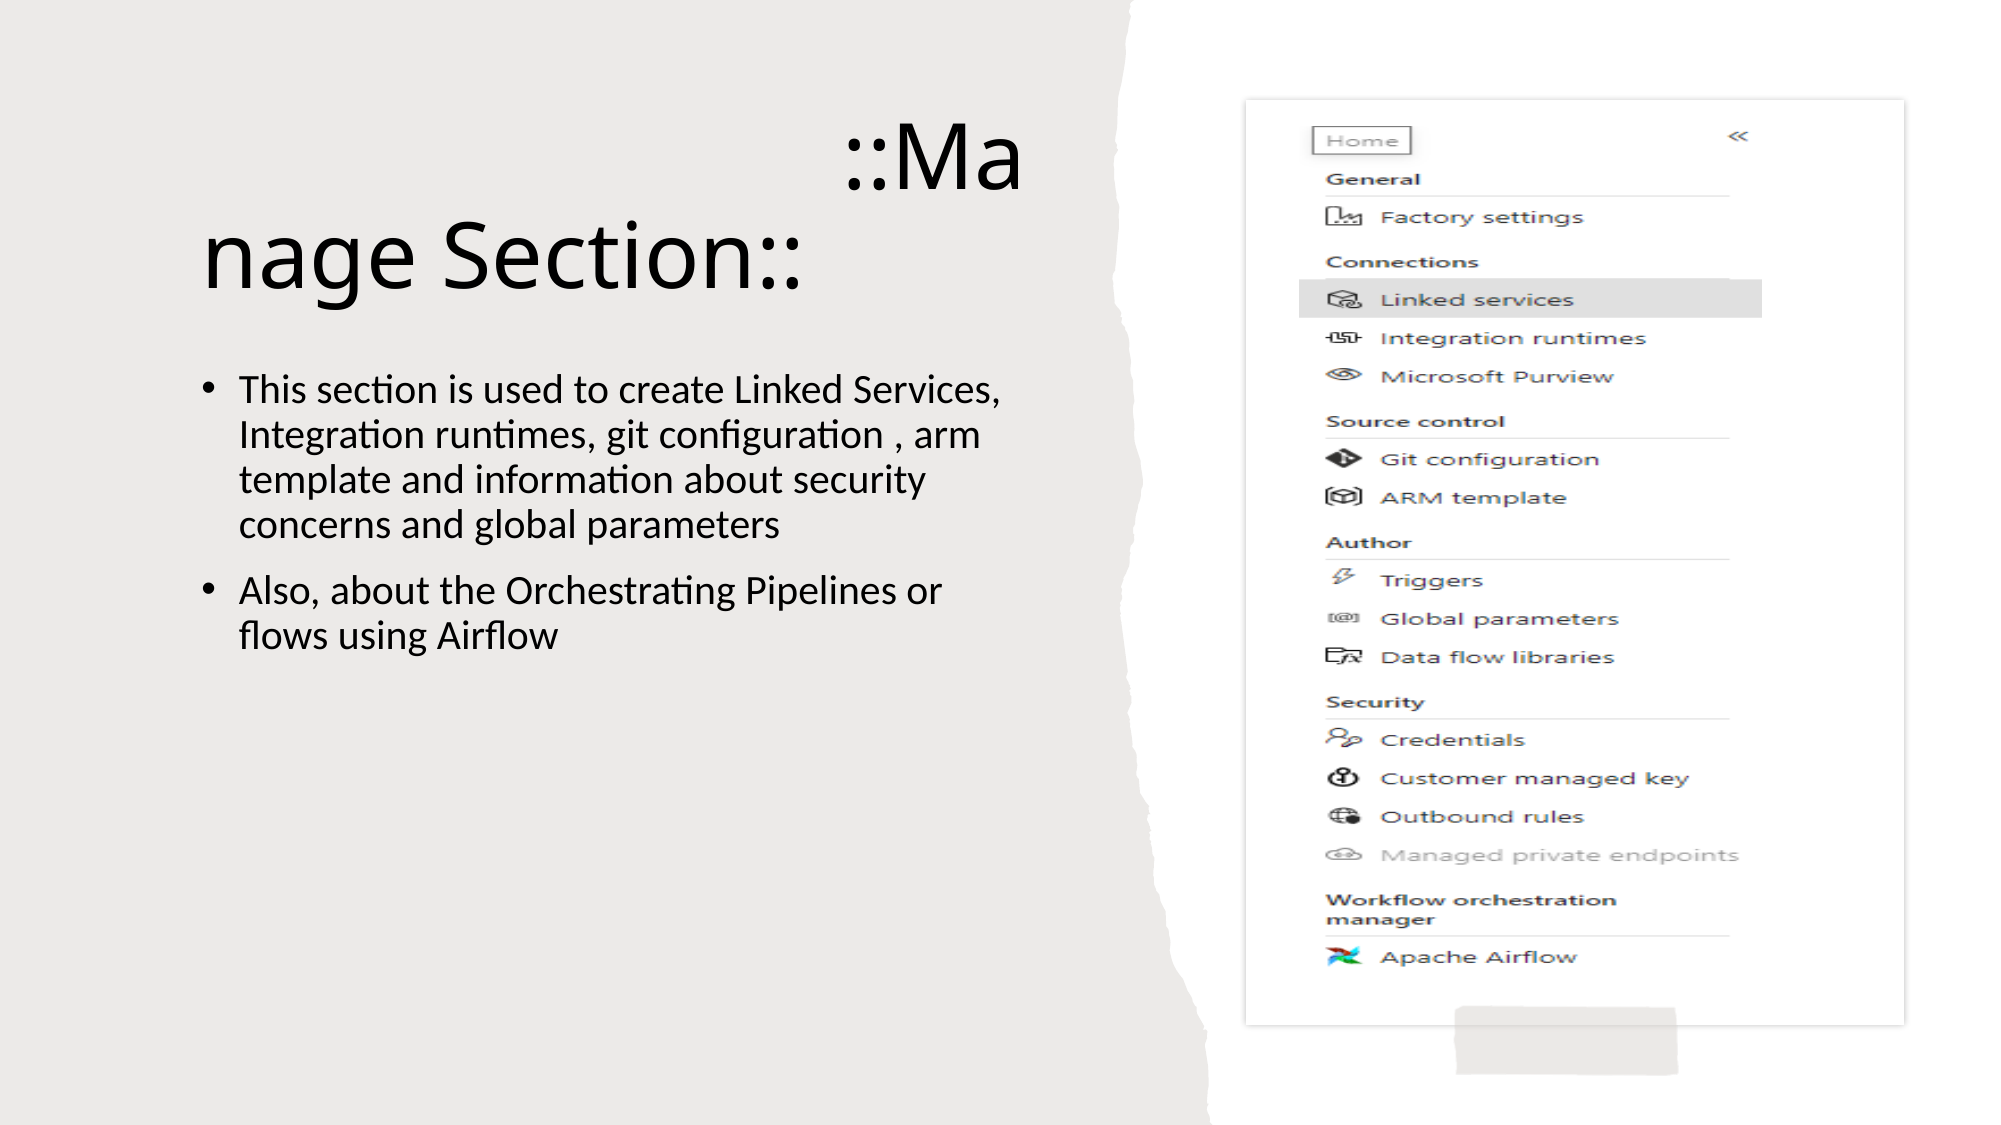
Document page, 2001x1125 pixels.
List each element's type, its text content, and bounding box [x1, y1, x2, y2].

title ::Manage Section:: [186, 99, 1047, 319]
text_box [1245, 99, 1905, 1026]
text_box [0, 0, 1301, 1125]
text_box [1114, 0, 2000, 1125]
text_box [1454, 1006, 1679, 1076]
picture [1298, 126, 1762, 999]
list This section is used to create Linked Services, Integration runtimes, git configuration , arm template and information about security concerns and global parameters Also, about the Orchestrating Pipelines or flows using Airflow [186, 359, 1047, 1002]
